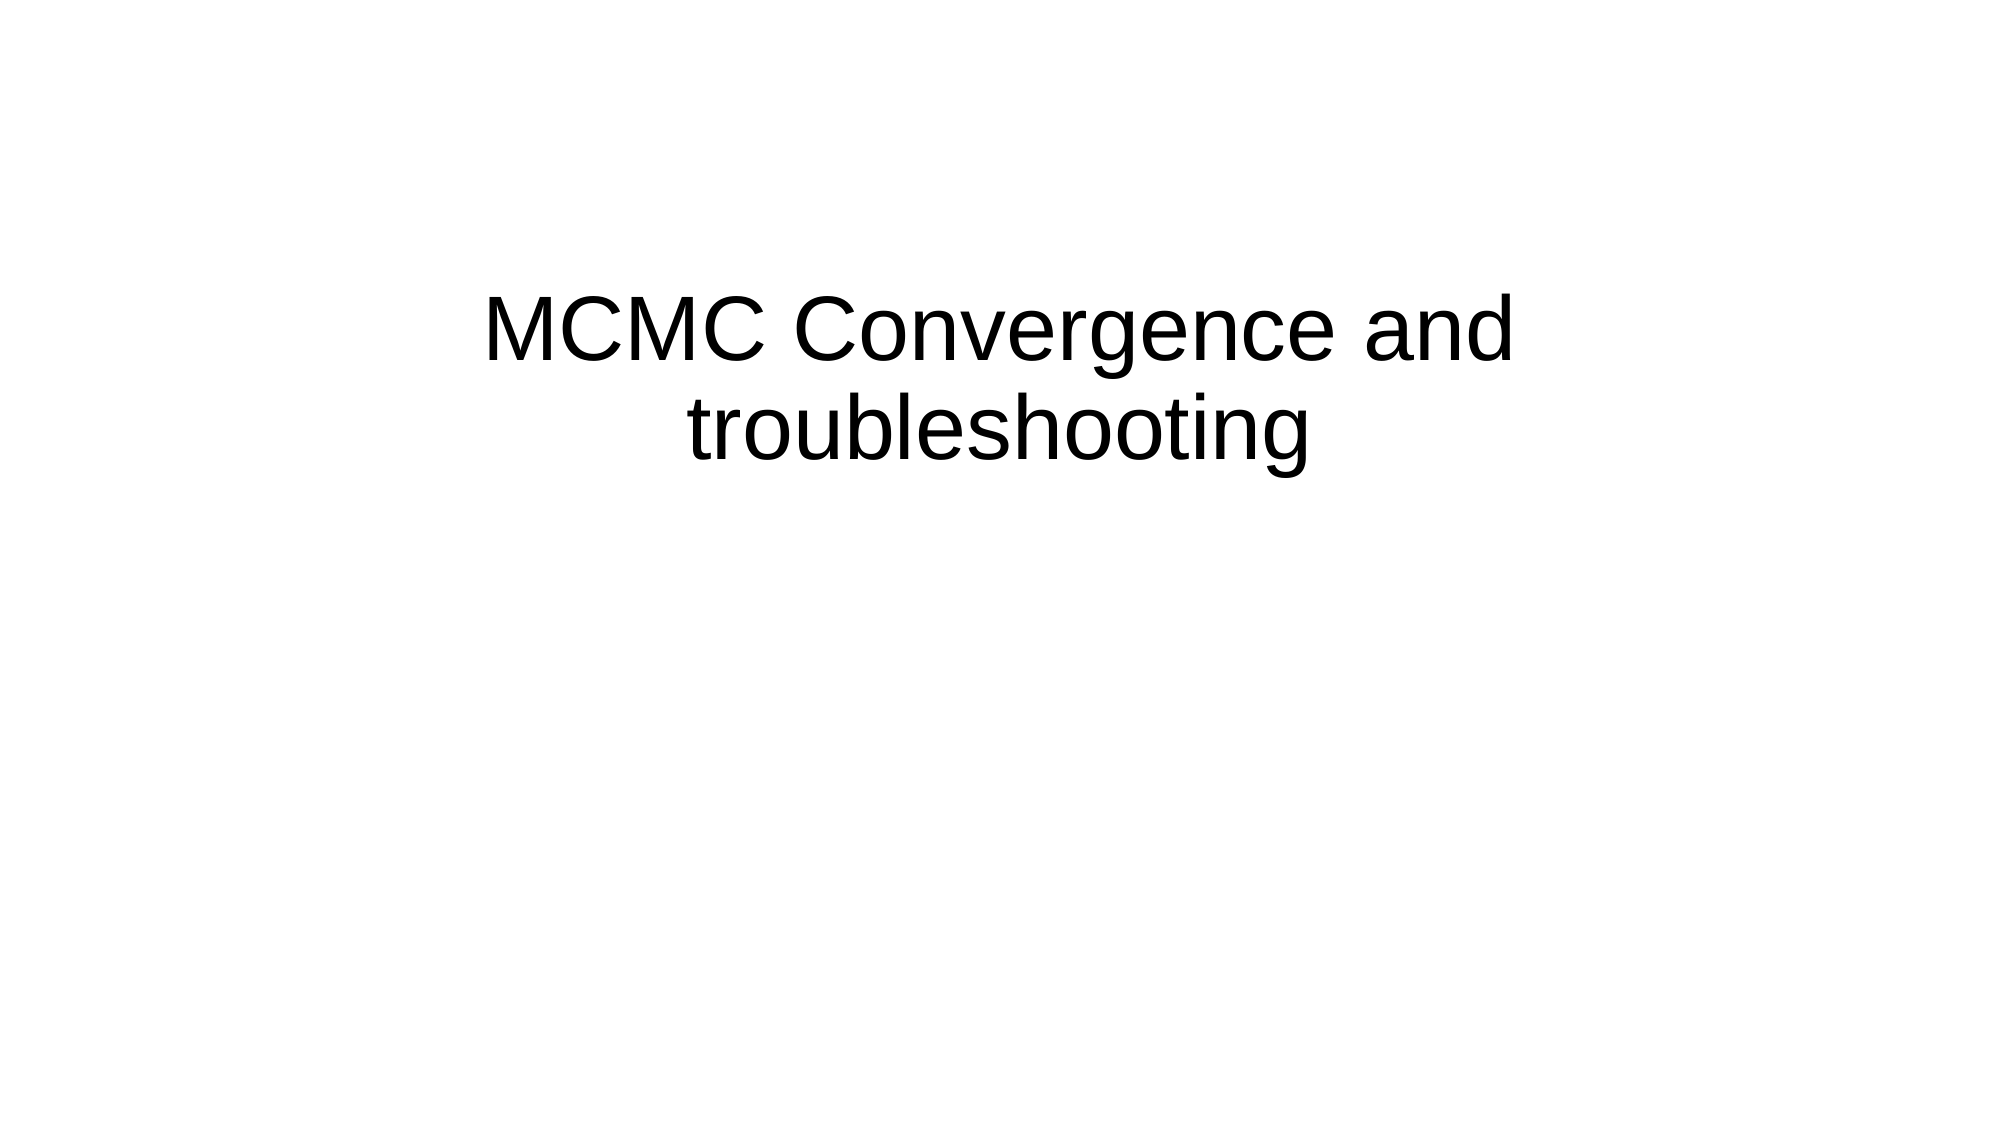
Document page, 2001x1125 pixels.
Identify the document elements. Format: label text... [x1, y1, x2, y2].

title MCMC Convergence and troubleshooting [249, 184, 1750, 576]
